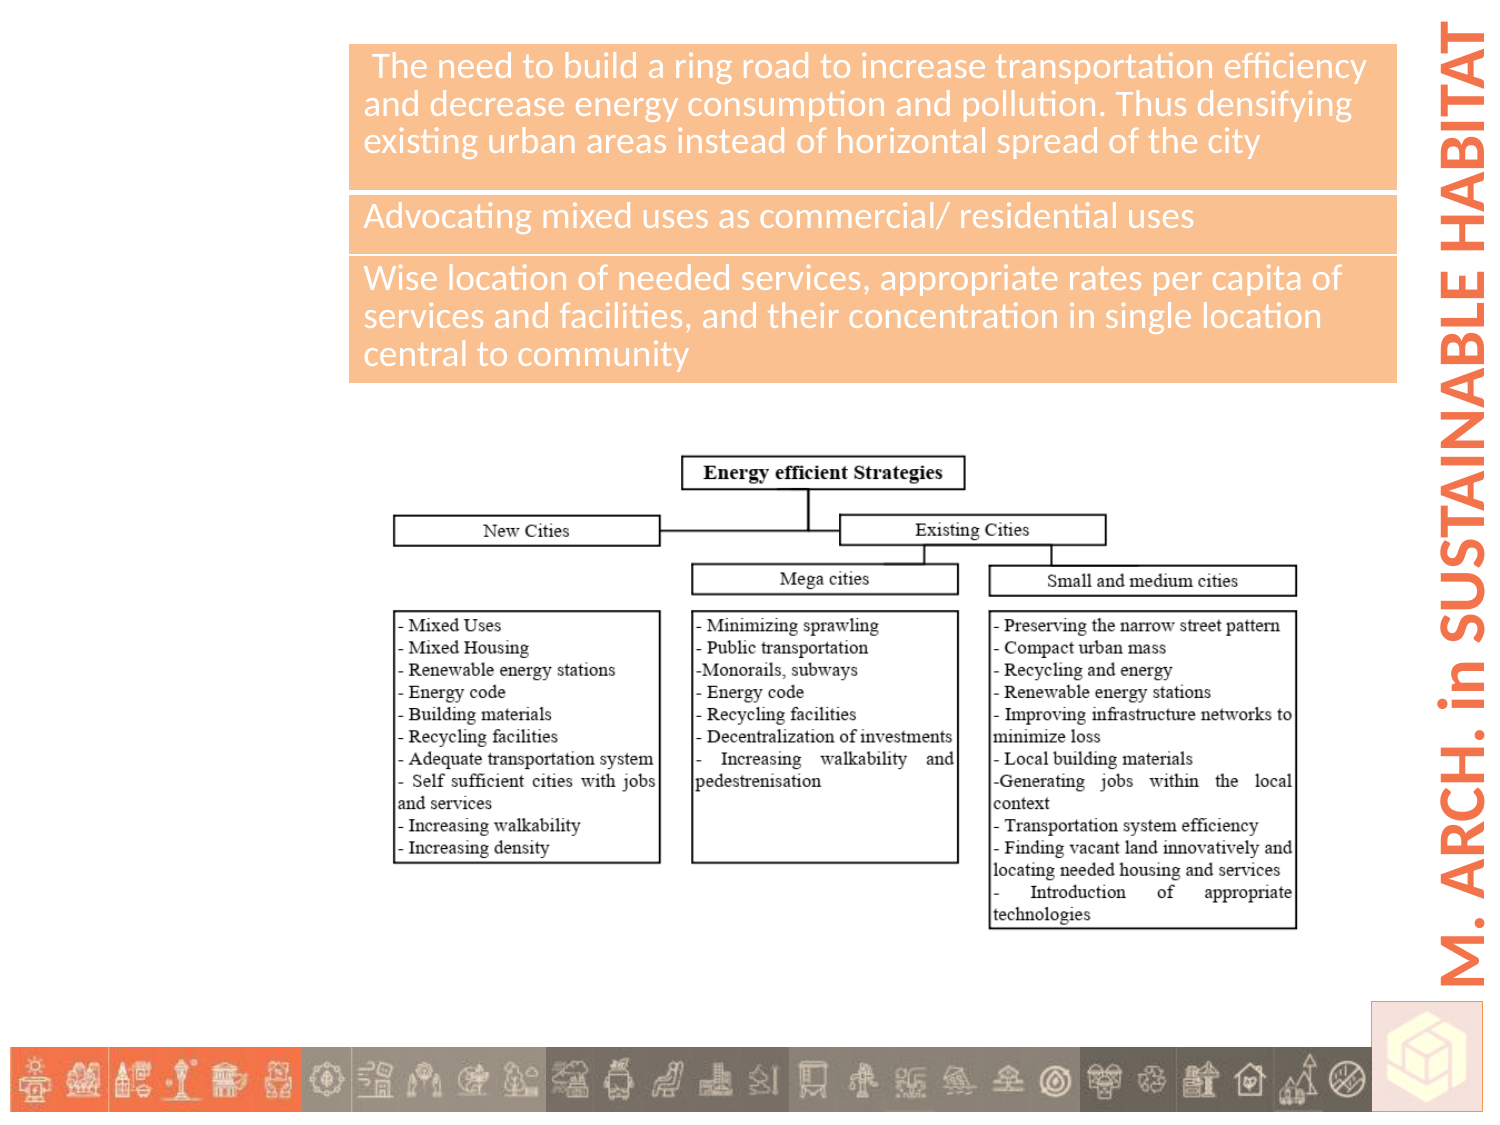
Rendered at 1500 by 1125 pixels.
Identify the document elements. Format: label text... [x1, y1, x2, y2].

table_header The need to build a ring road to increase transportation efficiency and decrease energy consumption and pollution. Thus densifying existing urban areas instead of horizontal spread of the city [349, 44, 1397, 190]
text_box M. ARCH. in SUSTAINABLE HABITAT [1410, 0, 1500, 1019]
table_cell [349, 384, 1397, 850]
picture [371, 428, 1315, 937]
table_cell Wise location of needed services, appropriate rates per capita of services and facilities, and their concentration in single location central to community [349, 256, 1397, 383]
picture [1371, 1001, 1483, 1112]
table_cell Advocating mixed uses as commercial/ residential uses [349, 195, 1397, 254]
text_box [10, 1047, 1372, 1113]
